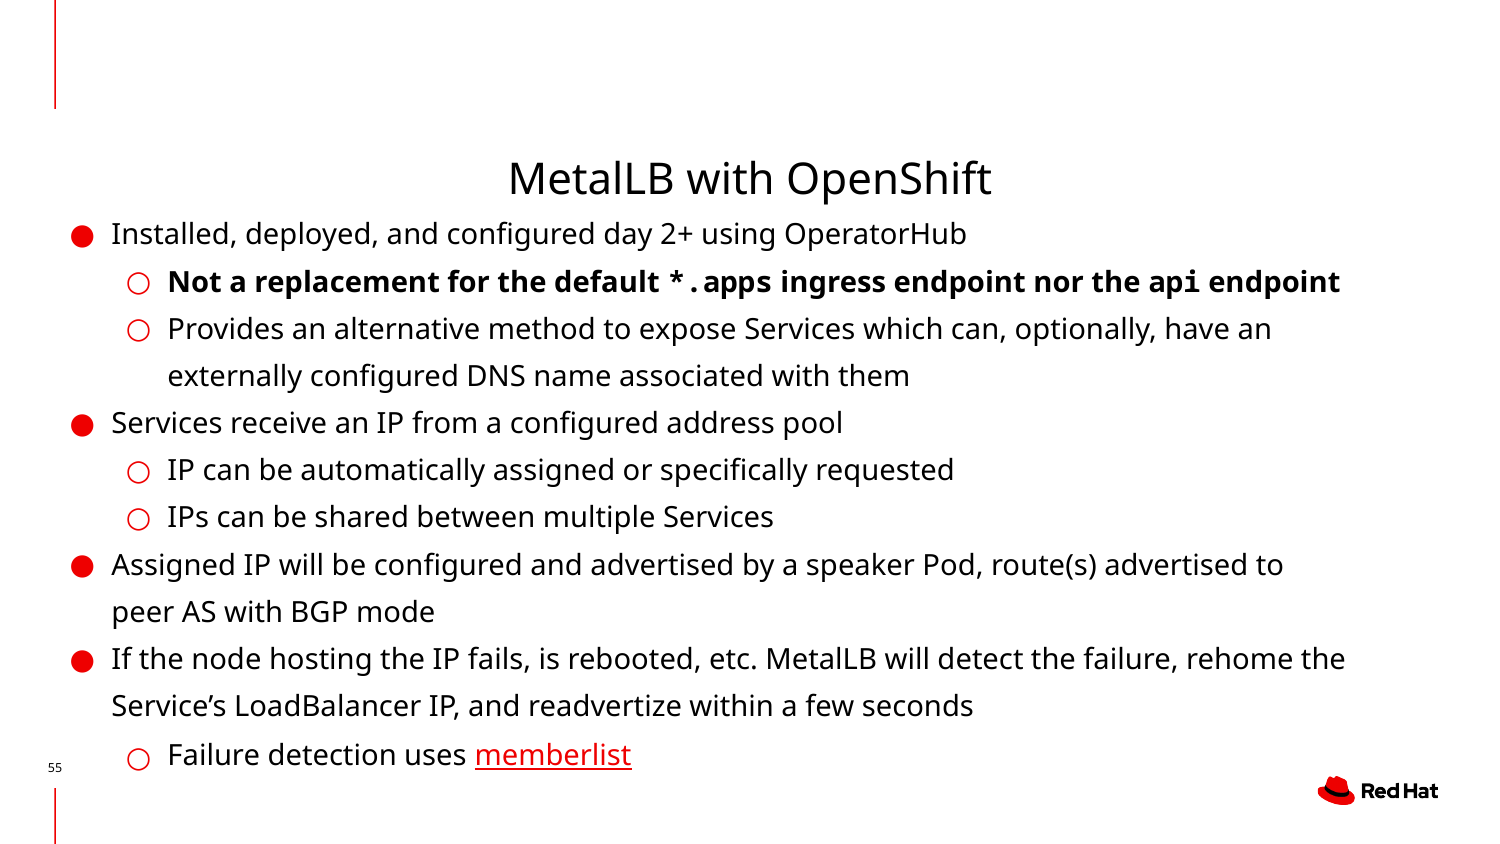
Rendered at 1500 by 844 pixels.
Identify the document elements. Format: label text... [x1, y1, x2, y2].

list Installed, deployed, and configured day 2+ using OperatorHub Not a replacement for the default *.apps ingress endpoint nor the api endpoint Provides an alternative method to expose Services which can, optionally, have an externally configured DNS name associated with them Services receive an IP from a configured address pool IP can be automatically assigned or specifically requested IPs can be shared between multiple Services Assigned IP will be configured and advertised by a speaker Pod, route(s) advertised to peer AS with BGP mode If the node hosting the IP fails, is rebooted, etc. MetalLB will detect the failure, rehome the Service’s LoadBalancer IP, and readvertize within a few seconds Failure detection uses memberlist [55, 203, 1354, 759]
title MetalLB with OpenShift [108, 135, 1392, 204]
slide_number ‹#› [10, 759, 101, 777]
picture [1317, 776, 1438, 805]
